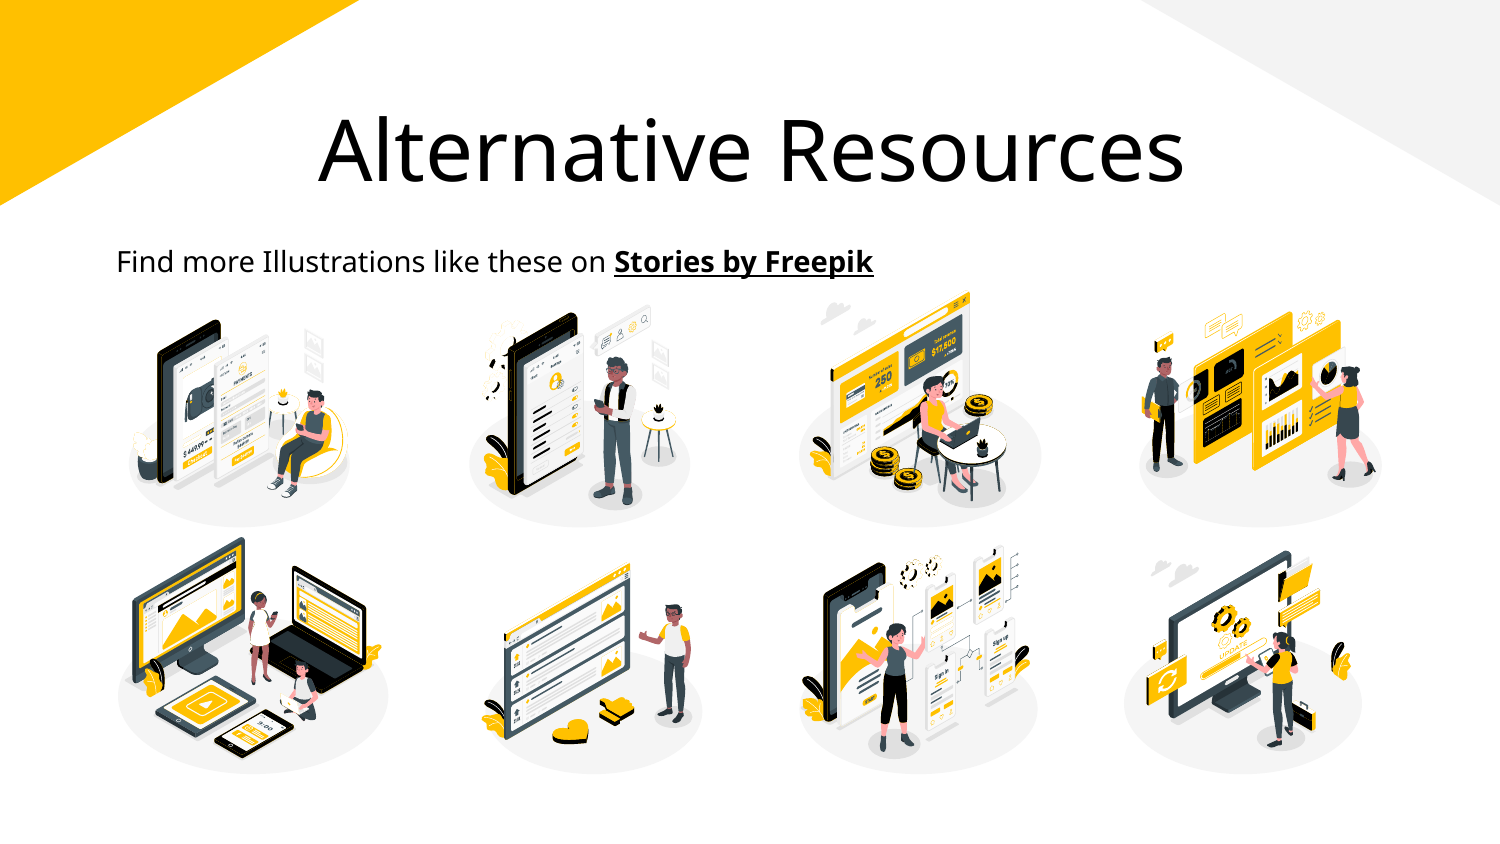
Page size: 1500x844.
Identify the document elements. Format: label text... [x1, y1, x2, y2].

title Alternative Resources [88, 80, 1418, 175]
list Find more Illustrations like these on Stories by Freepik [101, 228, 1406, 309]
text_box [458, 304, 702, 528]
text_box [117, 319, 361, 528]
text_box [1123, 550, 1363, 775]
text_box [117, 536, 389, 775]
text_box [1139, 310, 1383, 528]
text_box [799, 544, 1038, 775]
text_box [474, 561, 714, 775]
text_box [798, 290, 1042, 528]
